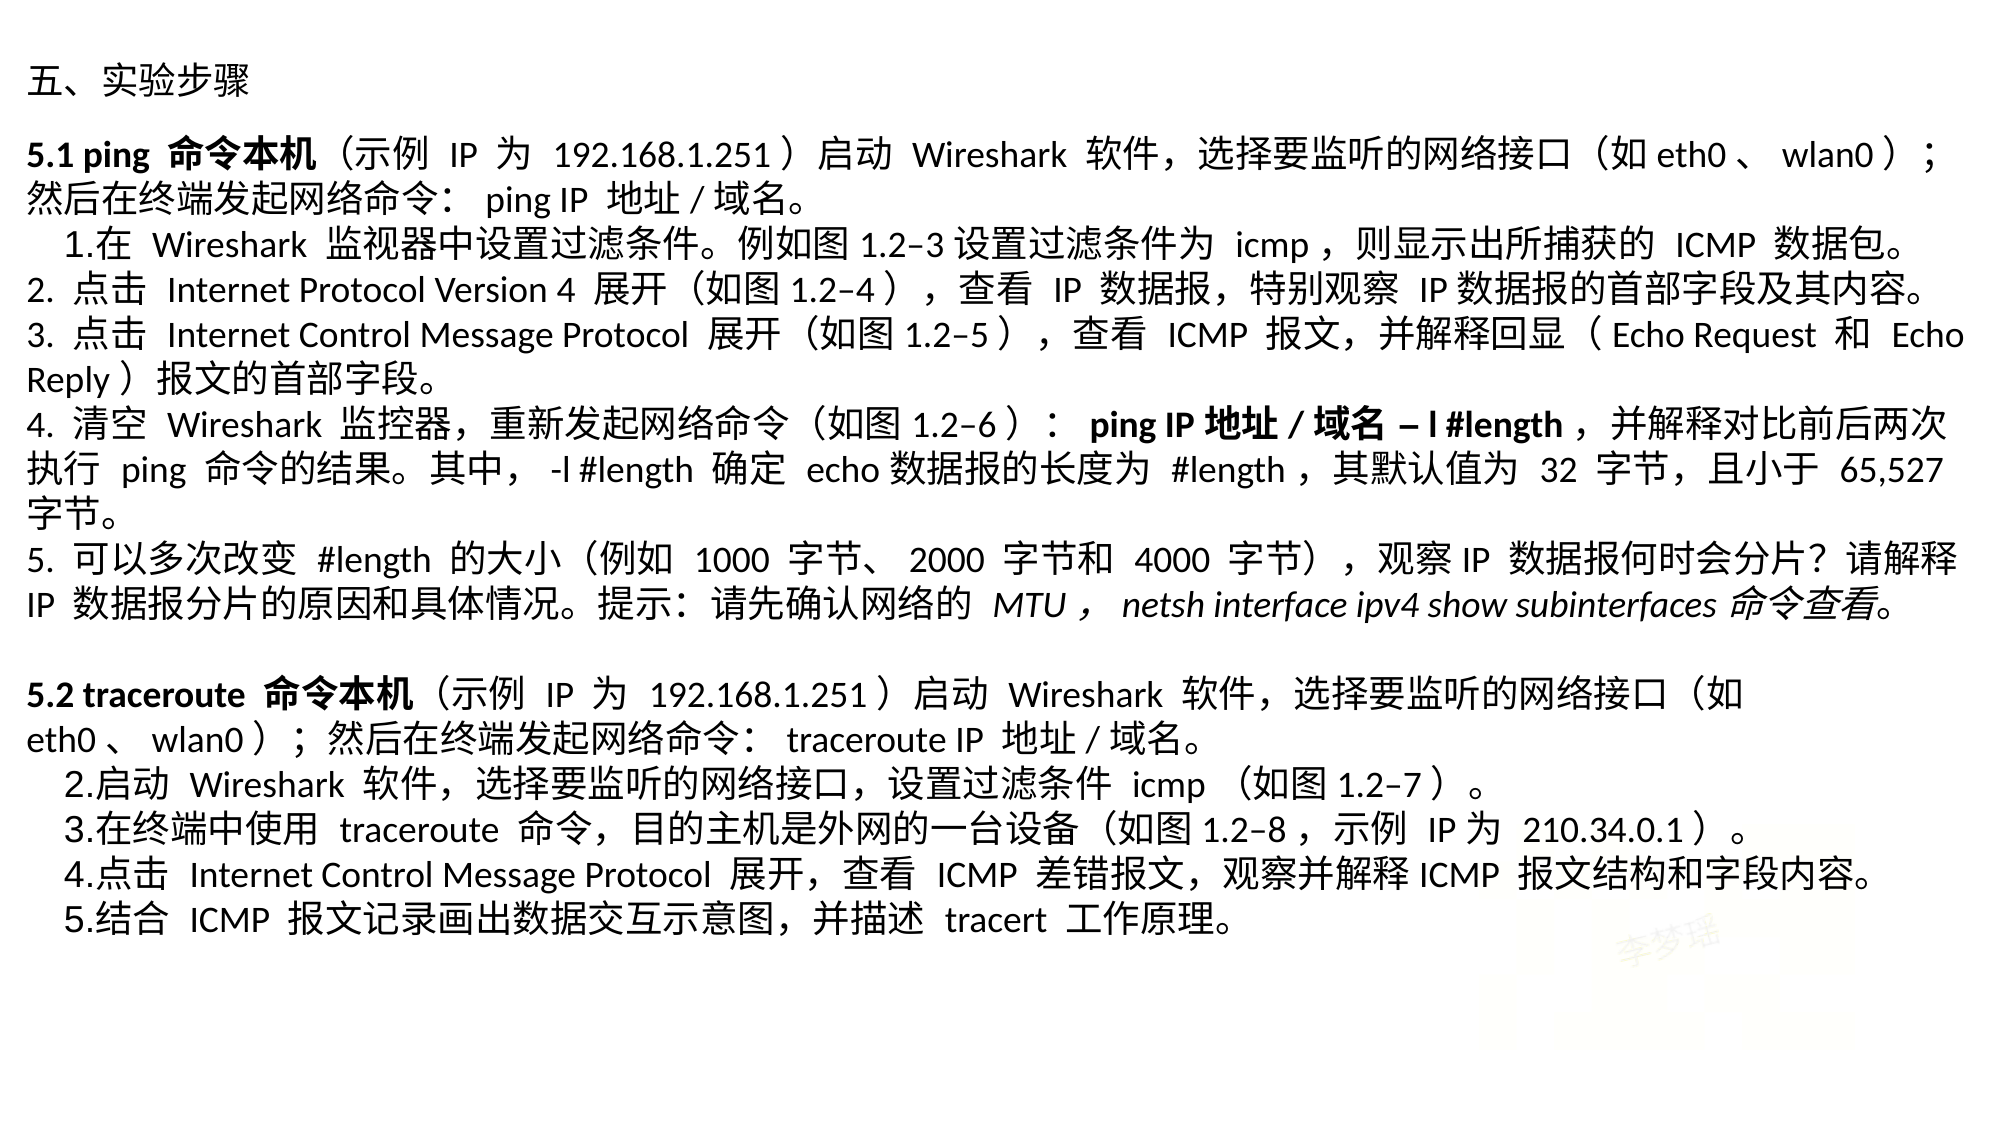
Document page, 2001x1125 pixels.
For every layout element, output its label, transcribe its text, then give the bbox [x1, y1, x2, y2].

text_box 五、实验步骤 5.1 ping 命令本机（示例 IP 为 192.168.1.251）启动 Wireshark 软件，选择要监听的网络接口（如eth0、wlan0）；然后在终端发起网络命令：ping IP 地址/域名。 在 Wireshark 监视器中设置过滤条件。例如图1.2–3设置过滤条件为 icmp，则显示出所捕获的 ICMP 数据包。 2. 点击 Internet Protocol Version 4 展开（如图1.2–4），查看 IP 数据报，特别观察 IP数据报的首部字段及其内容。 3. 点击 Internet Control Message Protocol 展开（如图1.2–5），查看 ICMP 报文，并解释回显（Echo Request 和 Echo Reply）报文的首部字段。 4. 清空 Wireshark 监控器，重新发起网络命令（如图1.2–6）：ping IP地址/域名 –l #length，并解释对比前后两次执行 ping 命令的结果。其中，-l #length 确定 echo数据报的长度为 #length，其默认值为 32 字节，且小于 65,527 字节。 5. 可以多次改变 #length 的大小（例如 1000 字节、2000 字节和 4000 字节），观察IP 数据报何时会分片？请解释 IP 数据报分片的原因和具体情况。提示：请先确认网络的 MTU，netsh interface ipv4 show subinterfaces命令查看。 5.2 traceroute 命令本机（示例 IP 为 192.168.1.251）启动 Wireshark 软件，选择要监听的网络接口（如eth0、wlan0）；然后在终端发起网络命令：traceroute IP 地址/域名。 启动 Wireshark 软件，选择要监听的网络接口，设置过滤条件 icmp（如图1.2–7）。 在终端中使用 traceroute 命令，目的主机是外网的一台设备（如图1.2–8，示例 IP为 210.34.0.1）。 点击 Internet Control Message Protocol 展开，查看 ICMP 差错报文，观察并解释ICMP 报文结构和字段内容。 结合 ICMP 报文记录画出数据交互示意图，并描述 tracert 工作原理。 [10, 49, 2000, 928]
picture [1479, 928, 1855, 1050]
